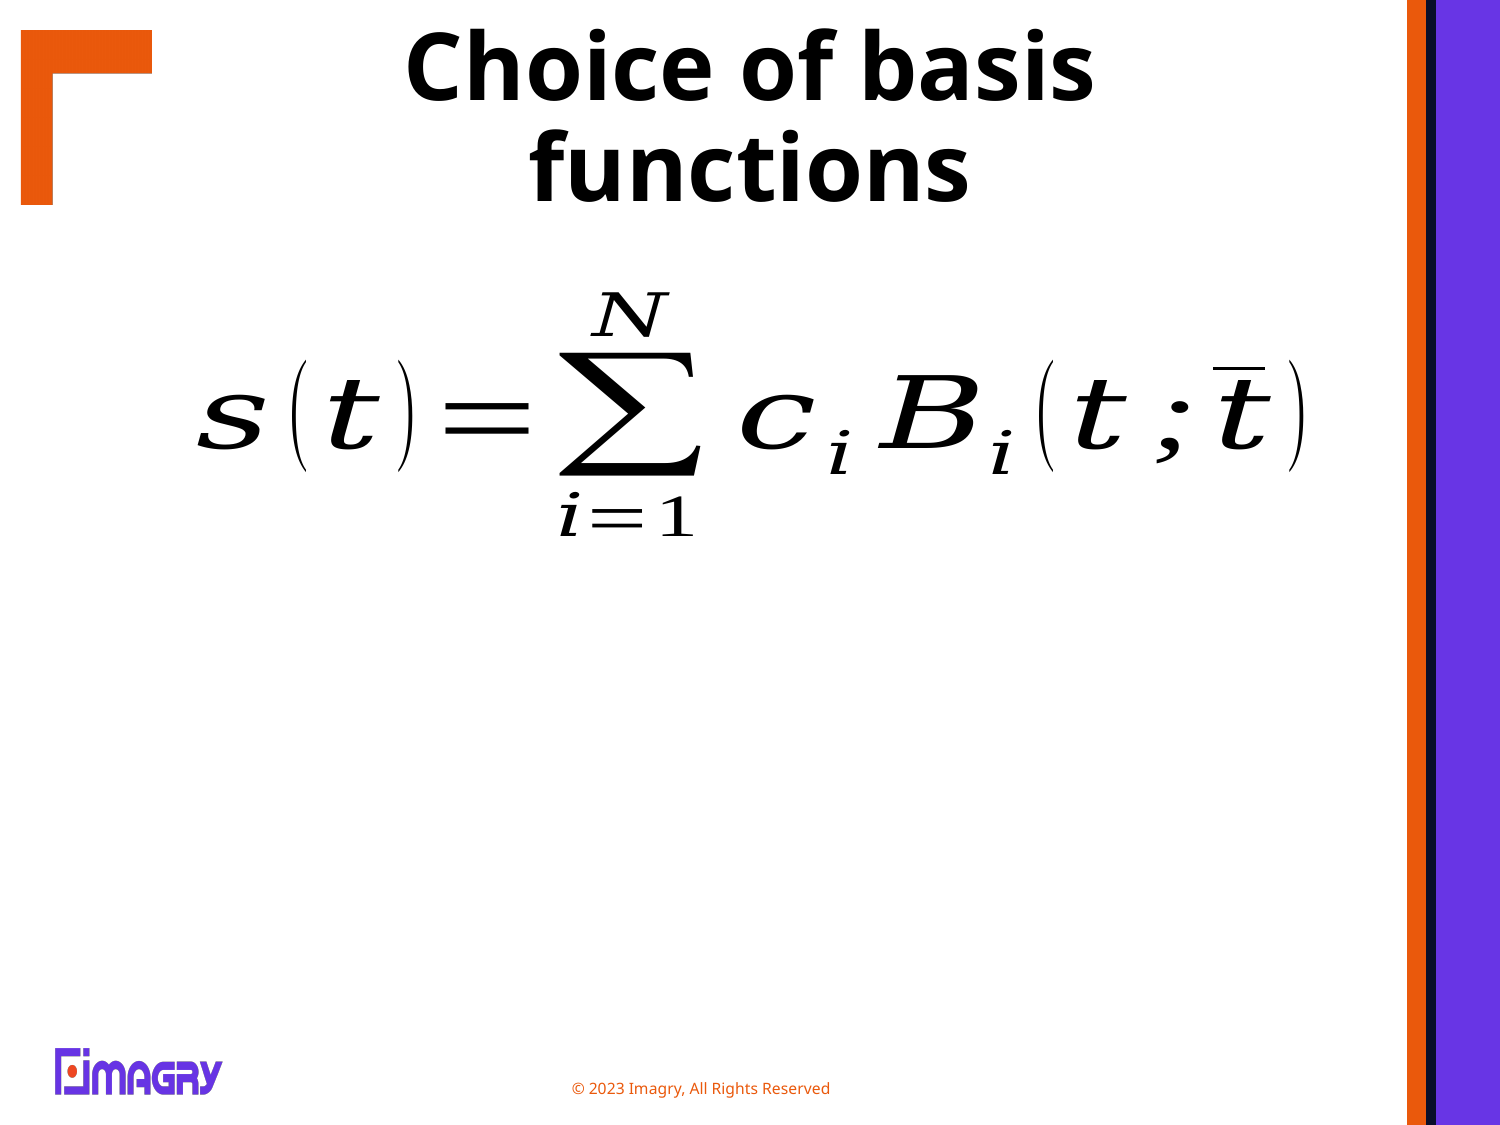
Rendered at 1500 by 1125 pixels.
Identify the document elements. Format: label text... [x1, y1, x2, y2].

picture [20, 30, 152, 205]
picture [51, 1042, 228, 1103]
title Choice of basis functions [187, 64, 1313, 230]
